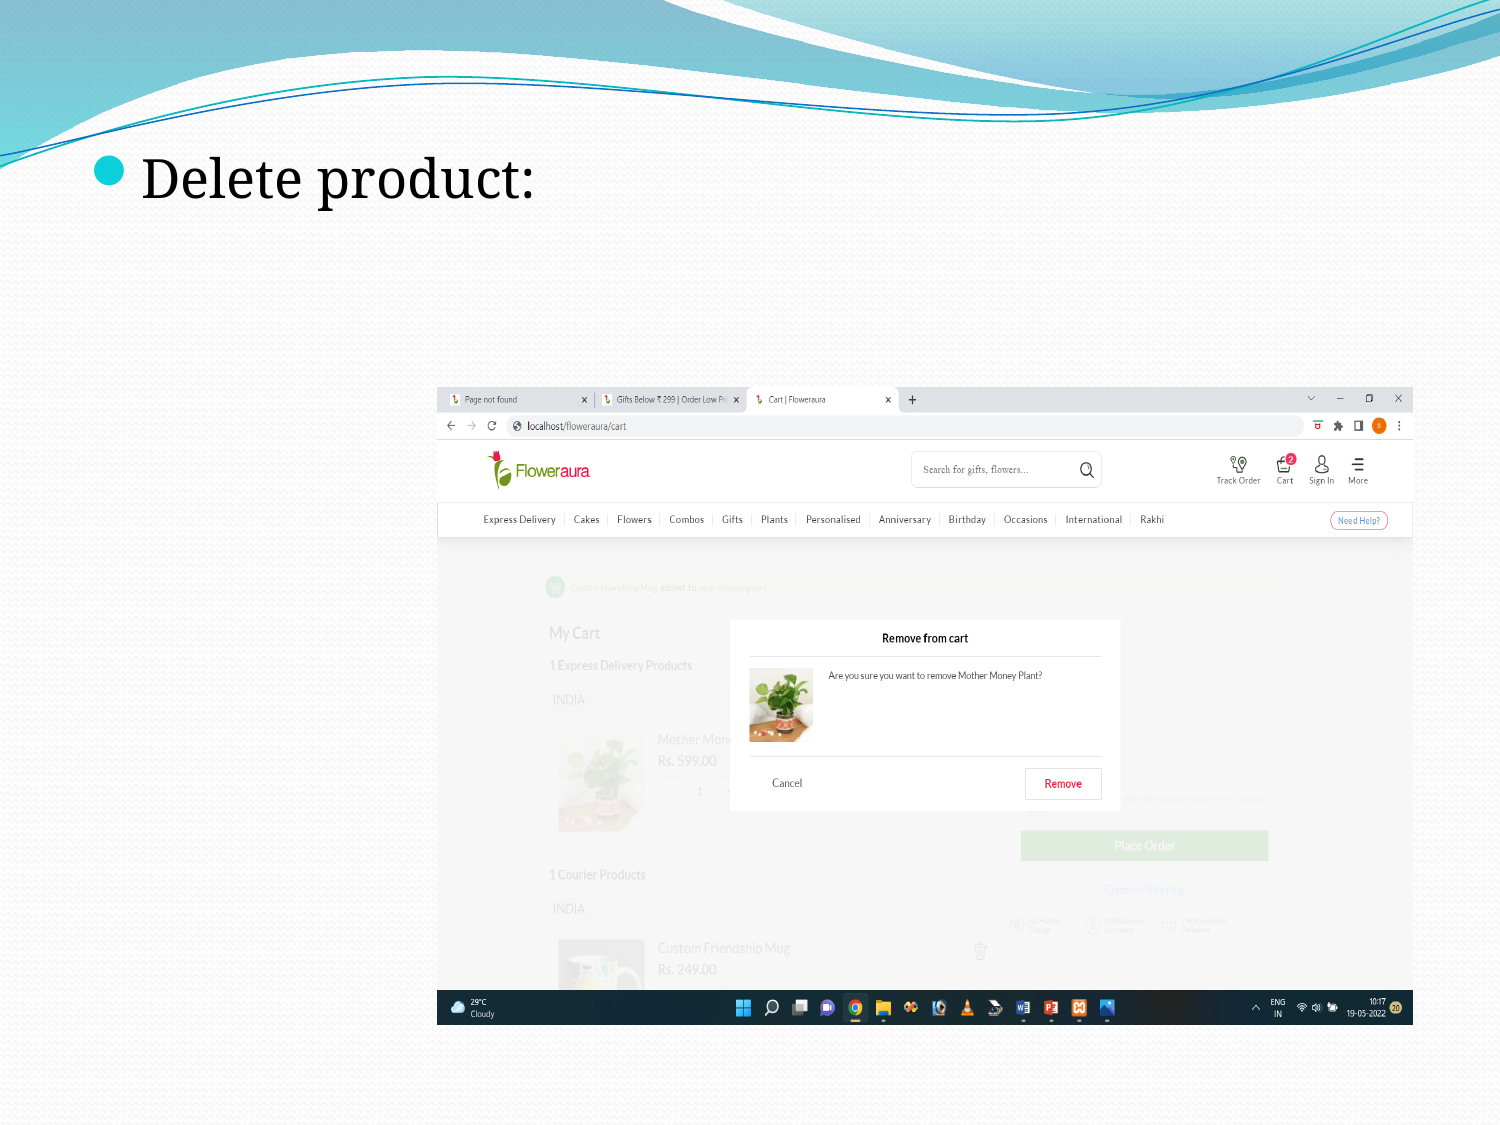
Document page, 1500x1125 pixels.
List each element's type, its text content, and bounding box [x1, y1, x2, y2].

list Delete product: [75, 137, 1425, 1038]
picture [437, 387, 1413, 1026]
